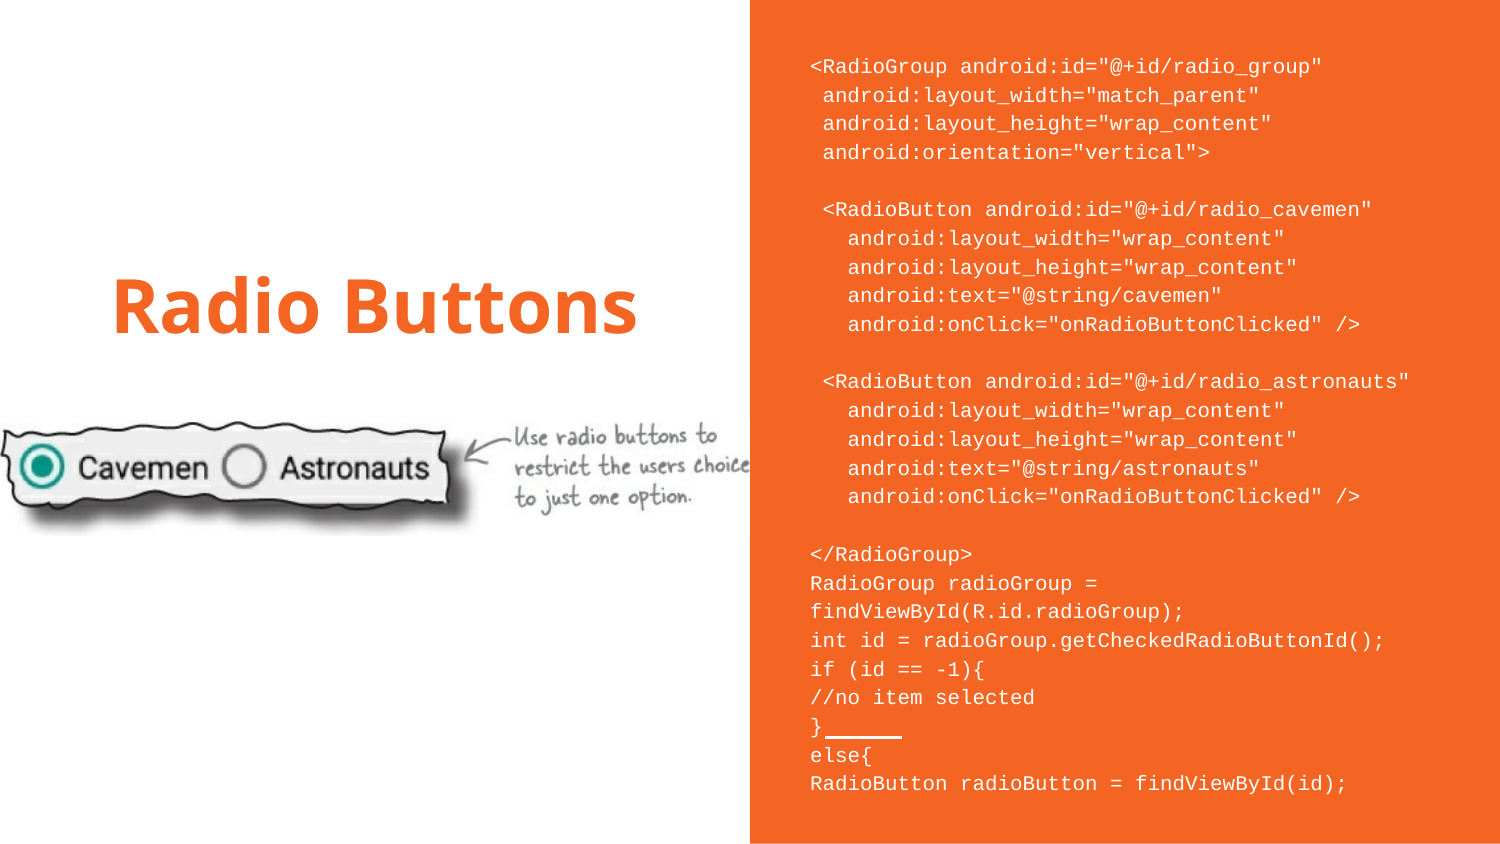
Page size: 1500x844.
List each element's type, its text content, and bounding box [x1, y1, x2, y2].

list <RadioGroup android:id="@+id/radio_group" android:layout_width="match_parent" android:layout_height="wrap_content" android:orientation="vertical"> <RadioButton android:id="@+id/radio_cavemen" android:layout_width="wrap_content" android:layout_height="wrap_content" android:text="@string/cavemen" android:onClick="onRadioButtonClicked" /> <RadioButton android:id="@+id/radio_astronauts" android:layout_width="wrap_content" android:layout_height="wrap_content" android:text="@string/astronauts" android:onClick="onRadioButtonClicked" /> </RadioGroup> RadioGroup radioGroup = findViewById(R.id.radioGroup); int id = radioGroup.getCheckedRadioButtonId(); if (id == -1){ //no item selected } else{ RadioButton radioButton = findViewById(id); [776, 0, 1440, 844]
title Radio Buttons [43, 249, 707, 364]
picture [0, 421, 751, 536]
